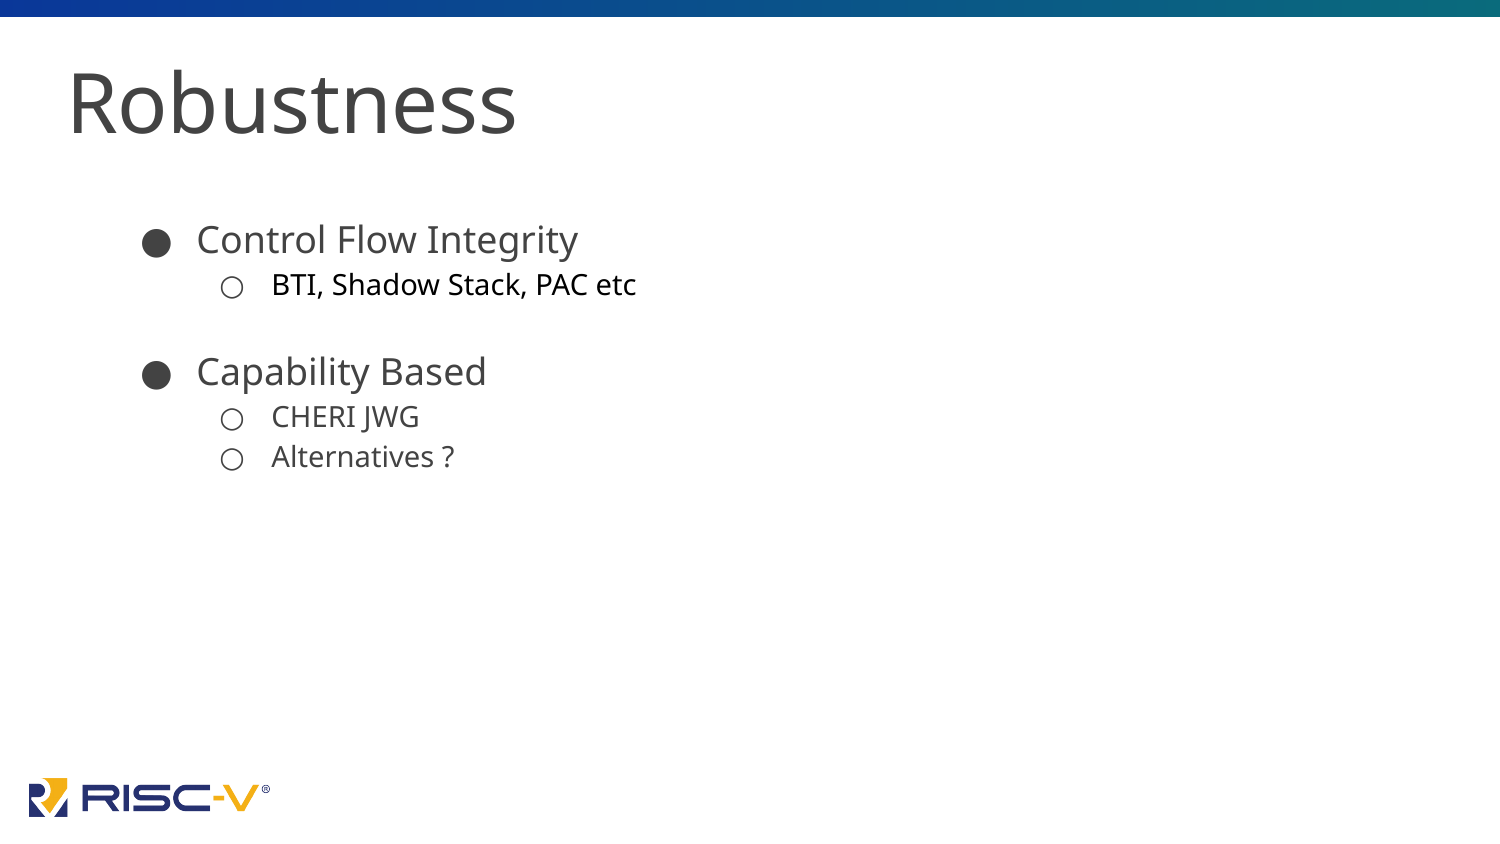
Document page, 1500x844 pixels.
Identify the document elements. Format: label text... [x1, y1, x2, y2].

title Robustness [51, 35, 1449, 159]
picture [29, 778, 270, 817]
text_box Control Flow Integrity BTI, Shadow Stack, PAC etc Capability Based CHERI JWG Alternatives ? [106, 194, 1005, 795]
